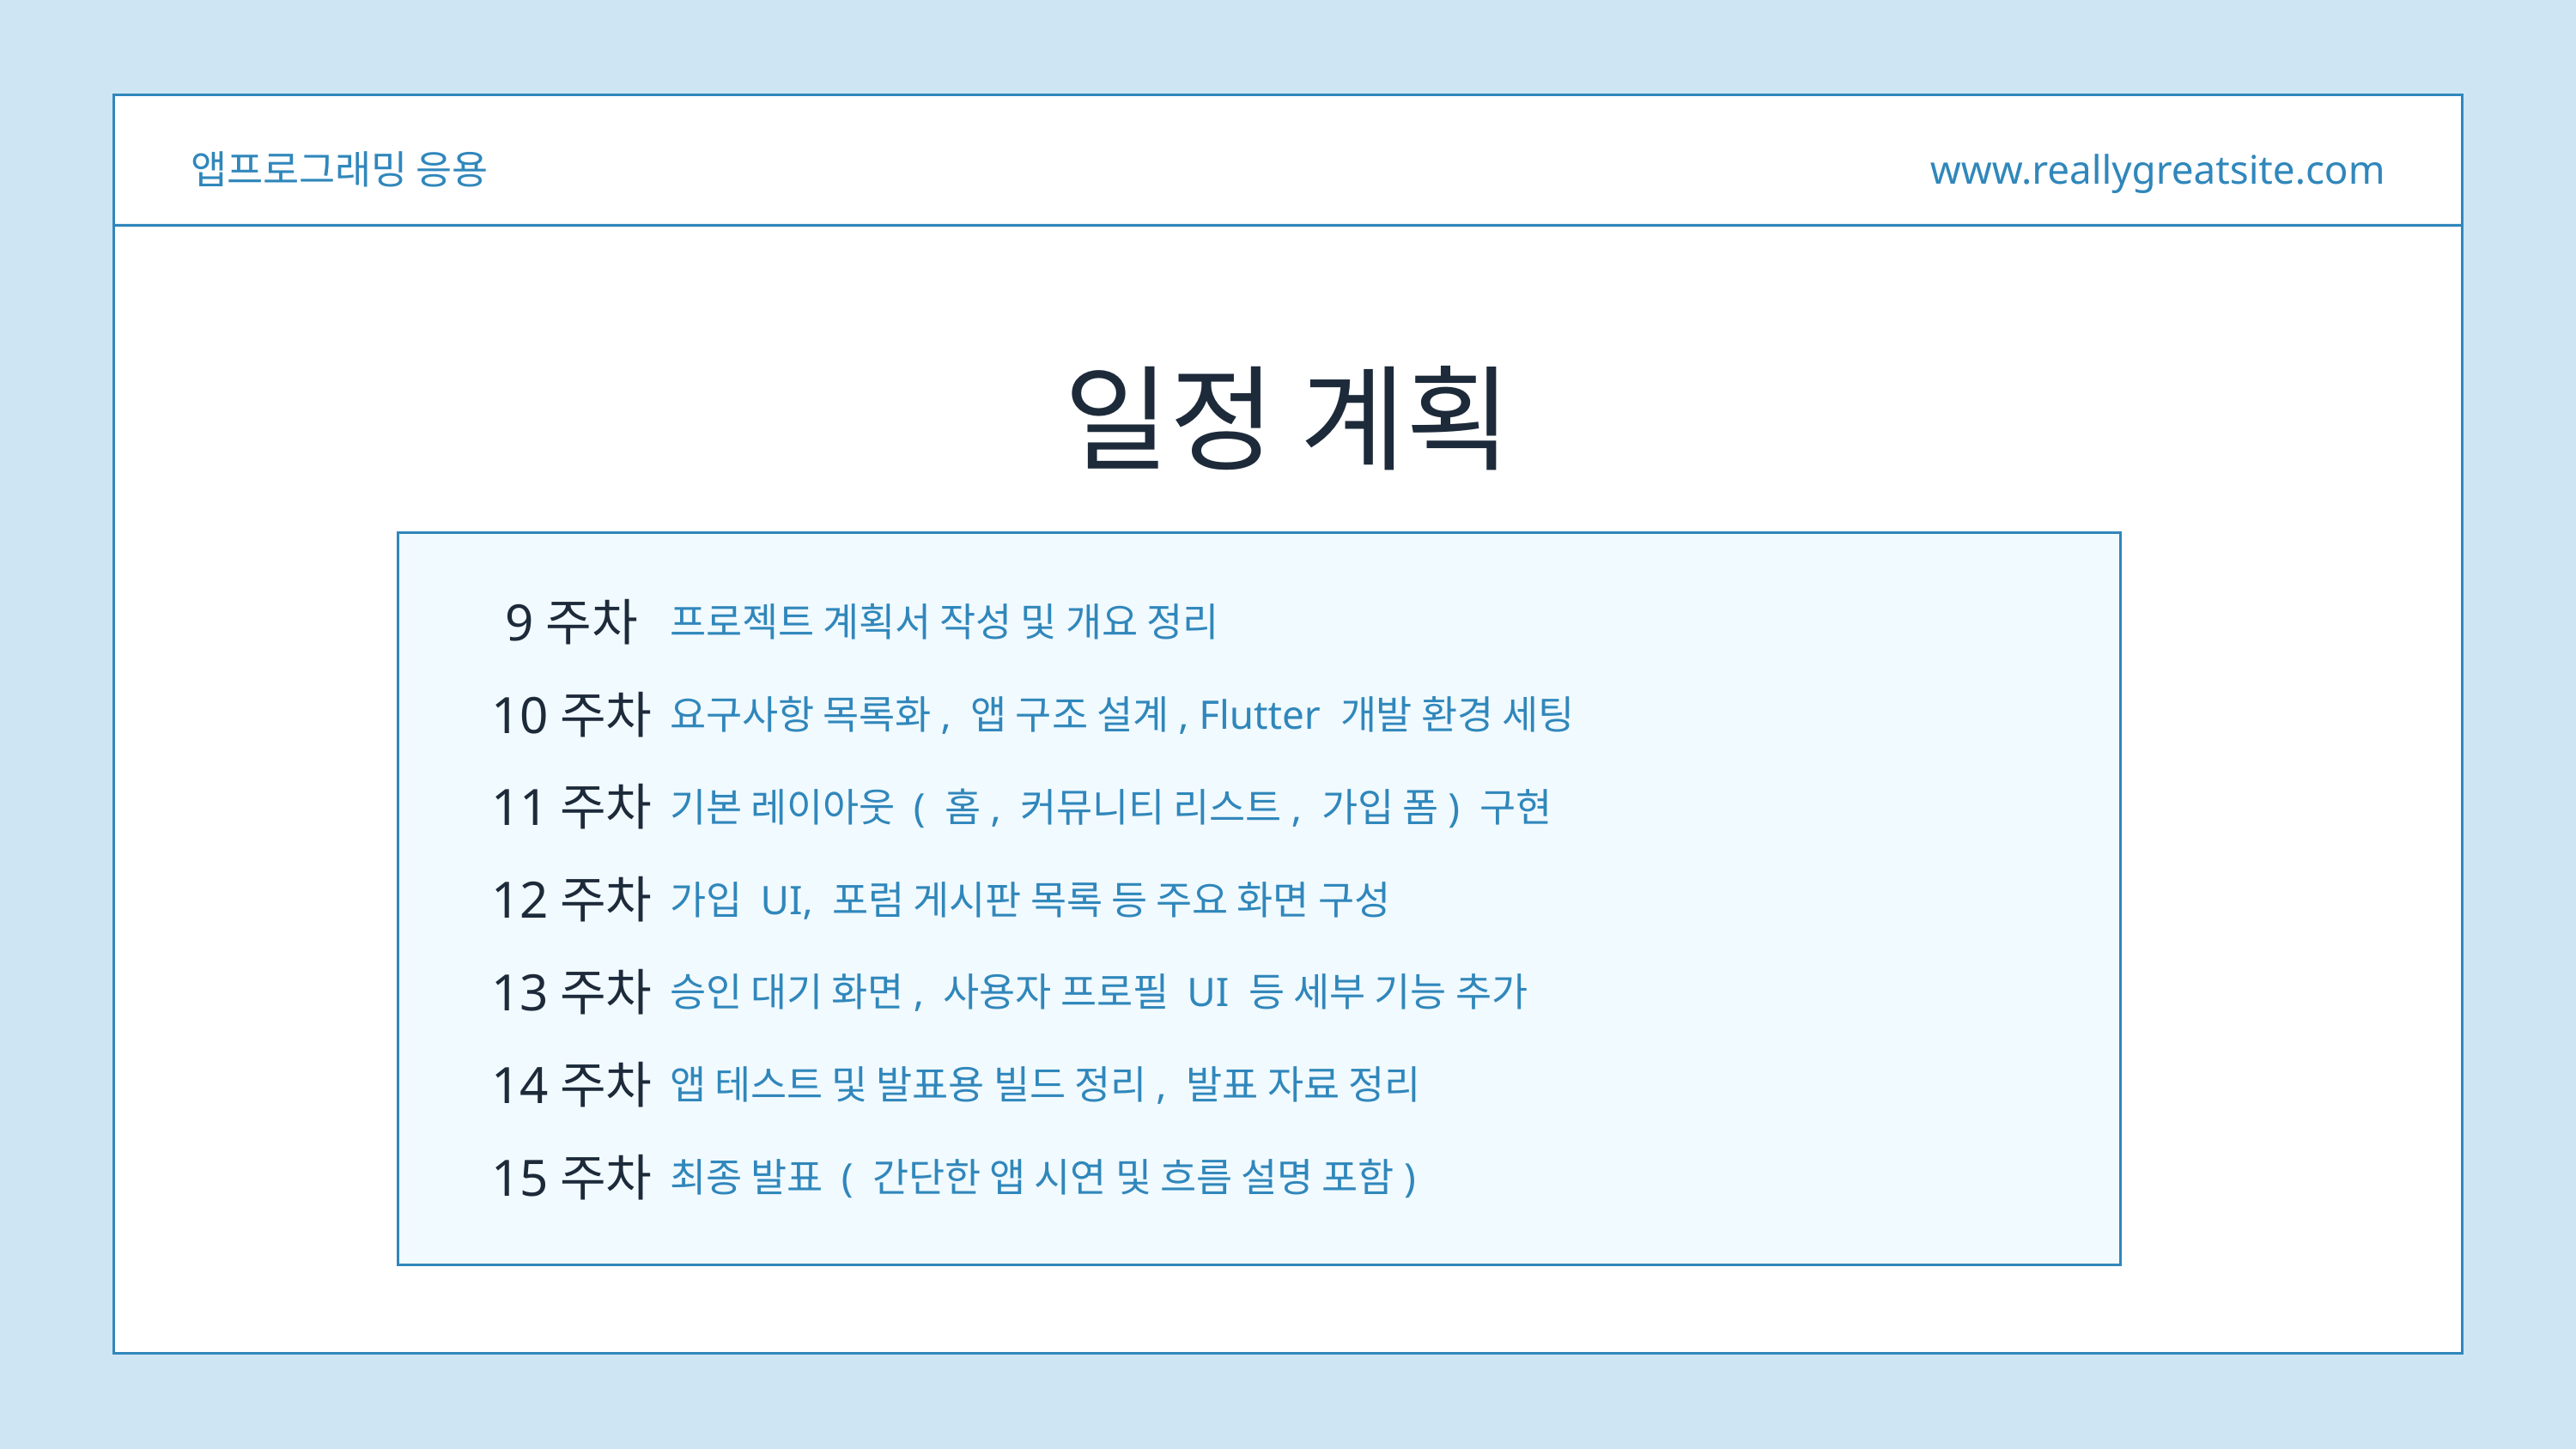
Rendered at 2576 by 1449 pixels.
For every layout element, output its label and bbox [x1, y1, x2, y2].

text_box [113, 94, 2463, 1354]
text_box [398, 532, 2121, 1265]
